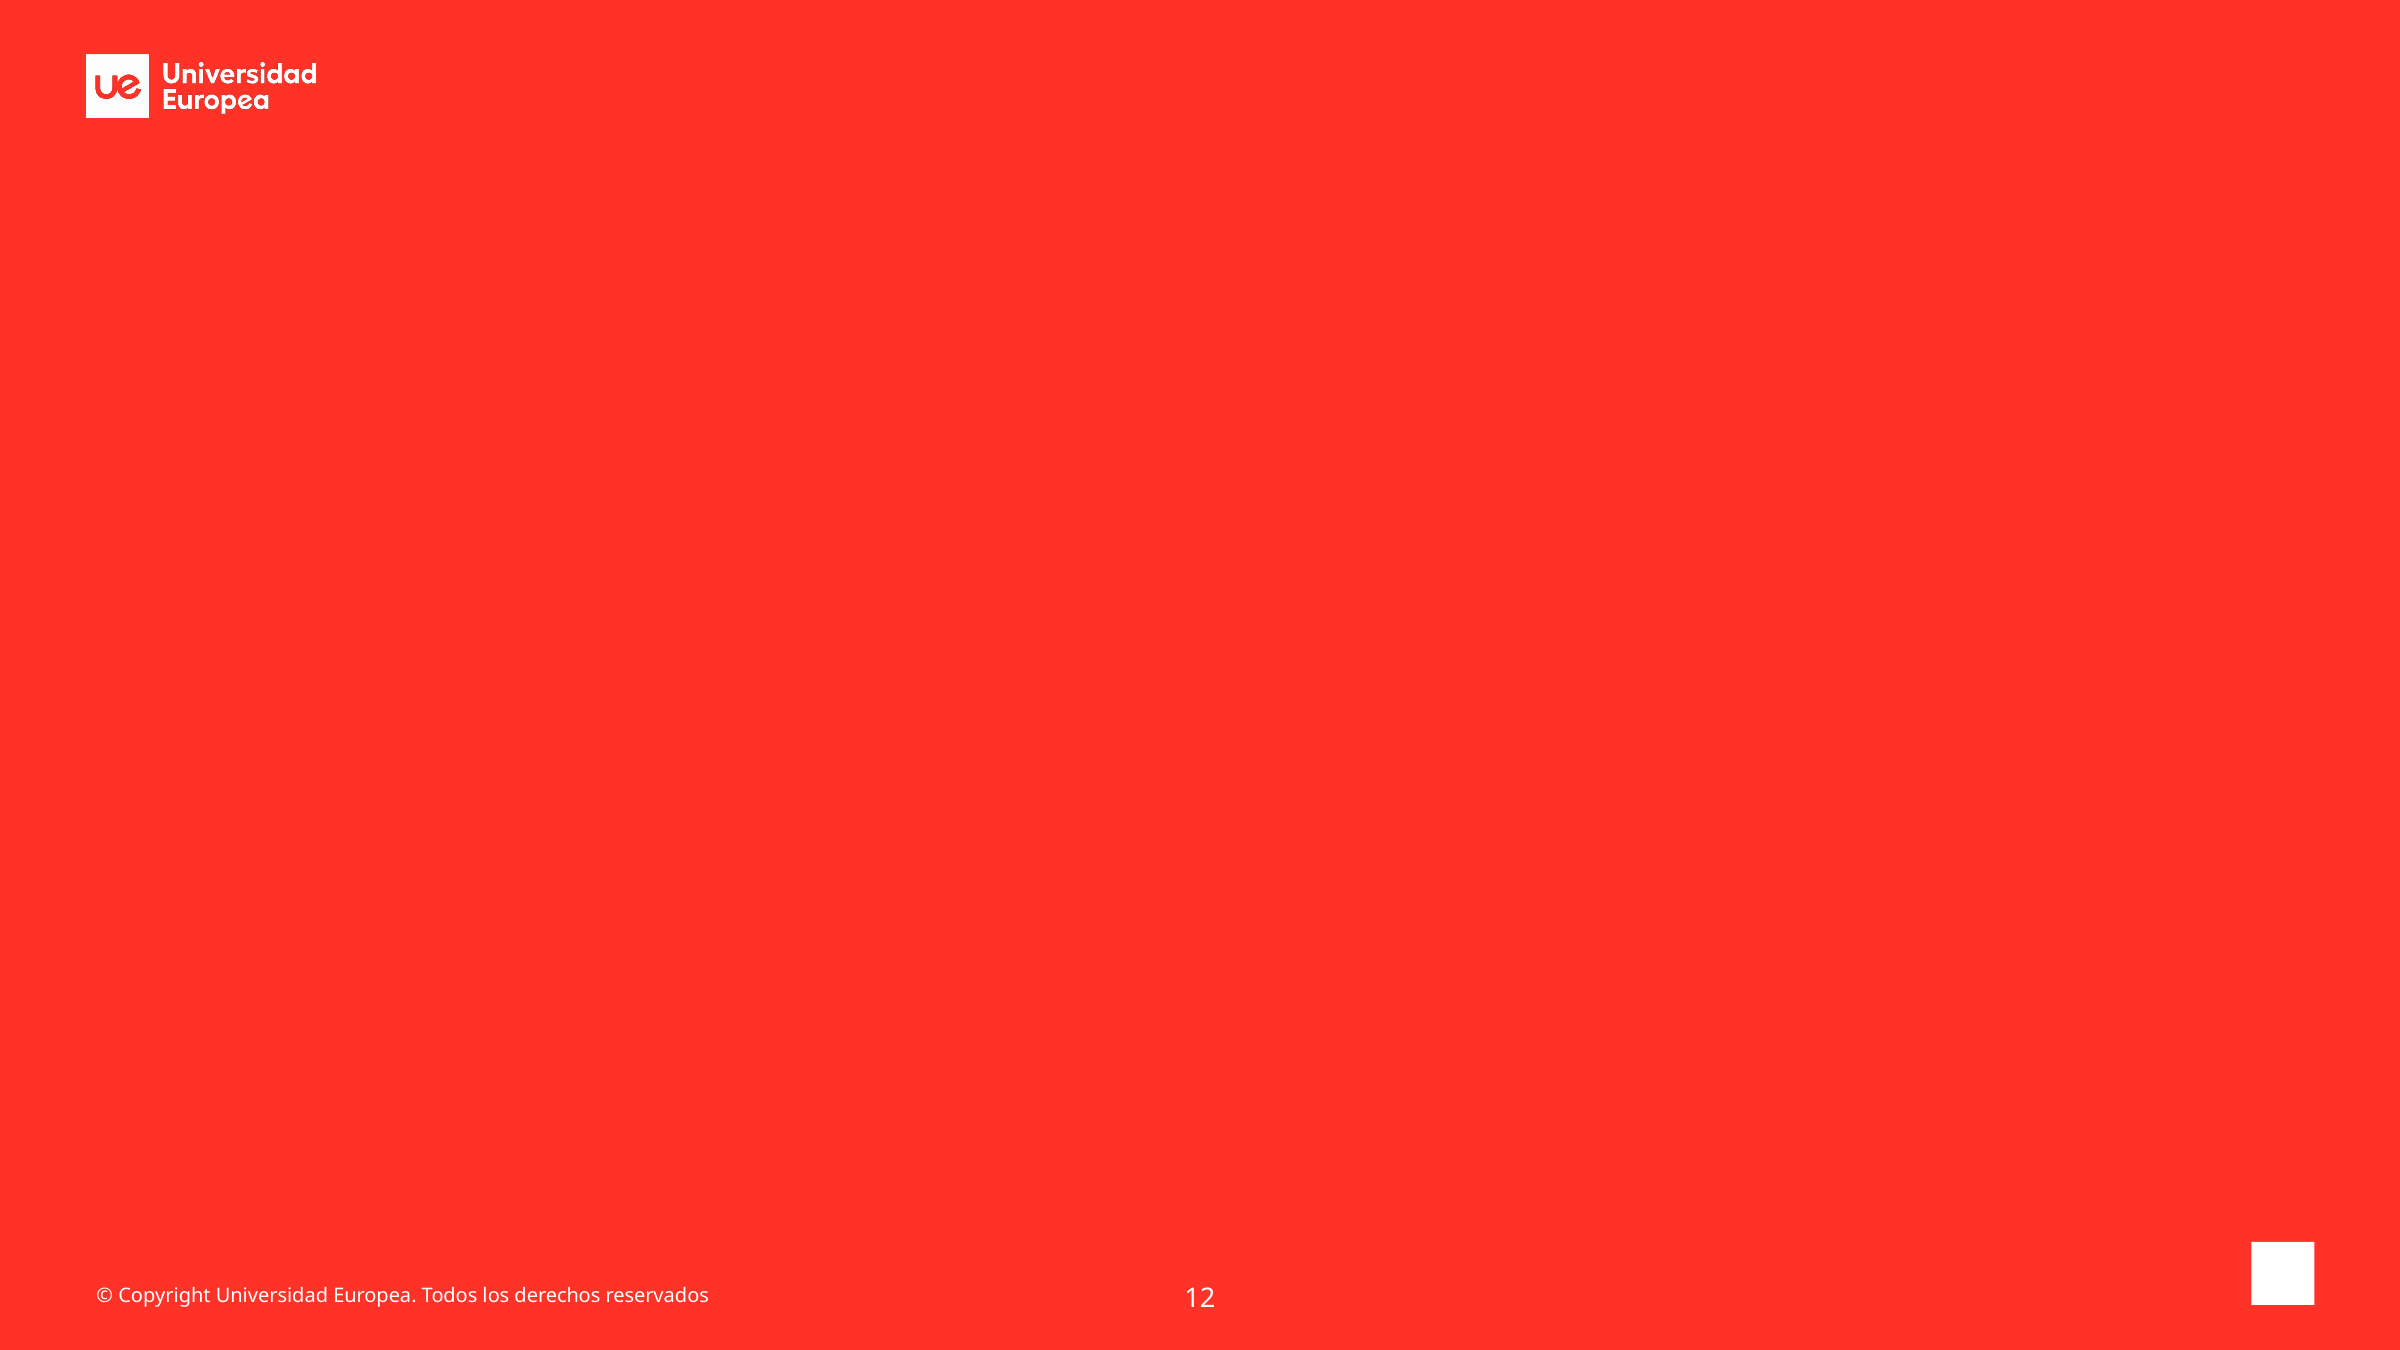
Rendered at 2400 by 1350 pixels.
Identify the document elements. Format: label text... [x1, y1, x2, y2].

picture [86, 54, 316, 118]
slide_number 12 [1148, 1273, 1252, 1339]
